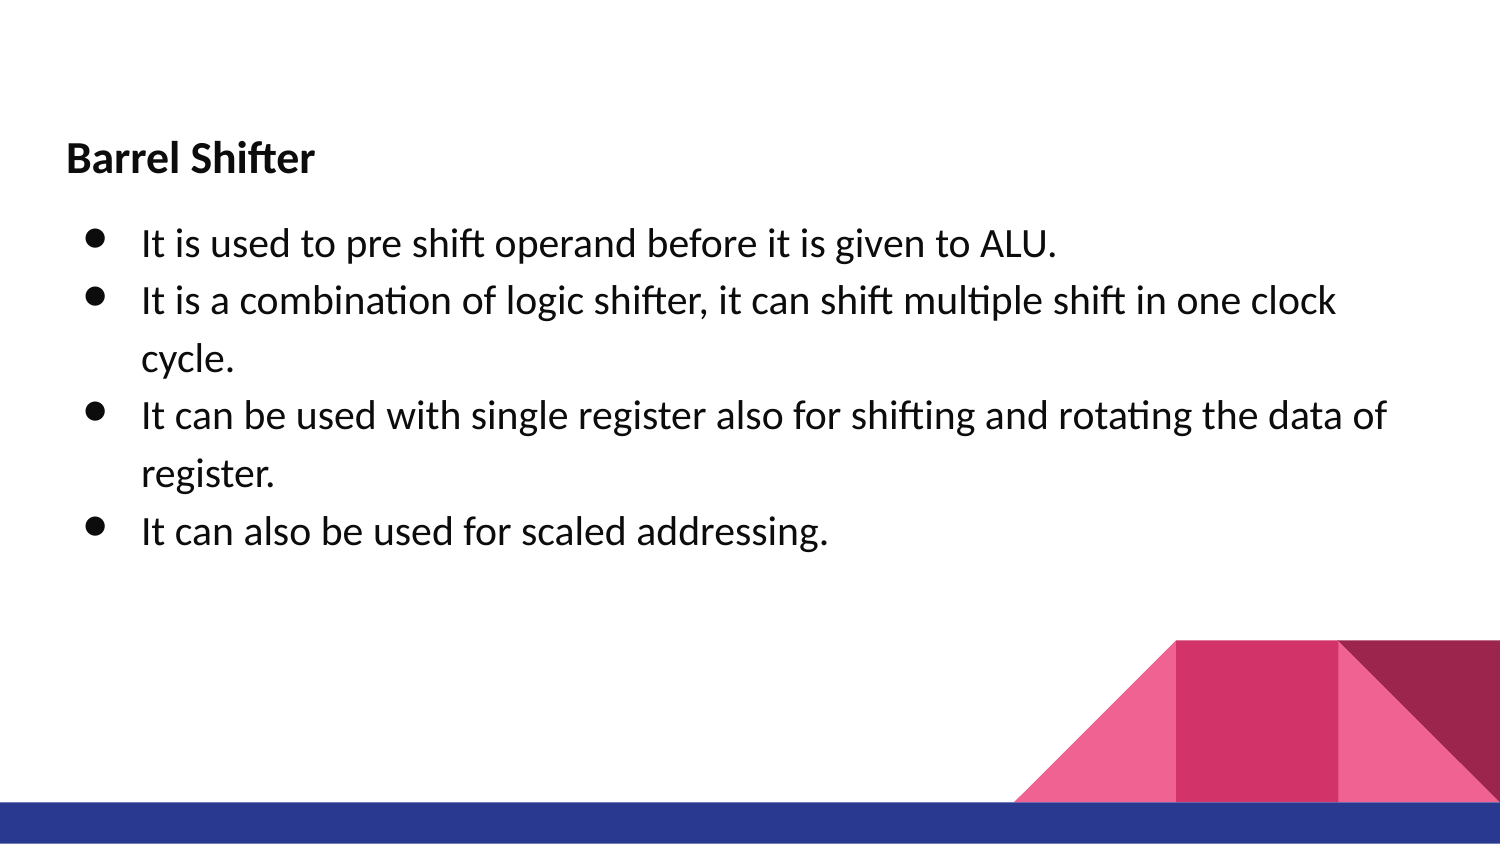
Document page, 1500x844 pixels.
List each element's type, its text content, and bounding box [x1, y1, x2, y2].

list Barrel Shifter It is used to pre shift operand before it is given to ALU. It is a combination of logic shifter, it can shift multiple shift in one clock cycle. It can be used with single register also for shifting and rotating the data of register. It can also be used for scaled addressing. [51, 104, 1449, 821]
